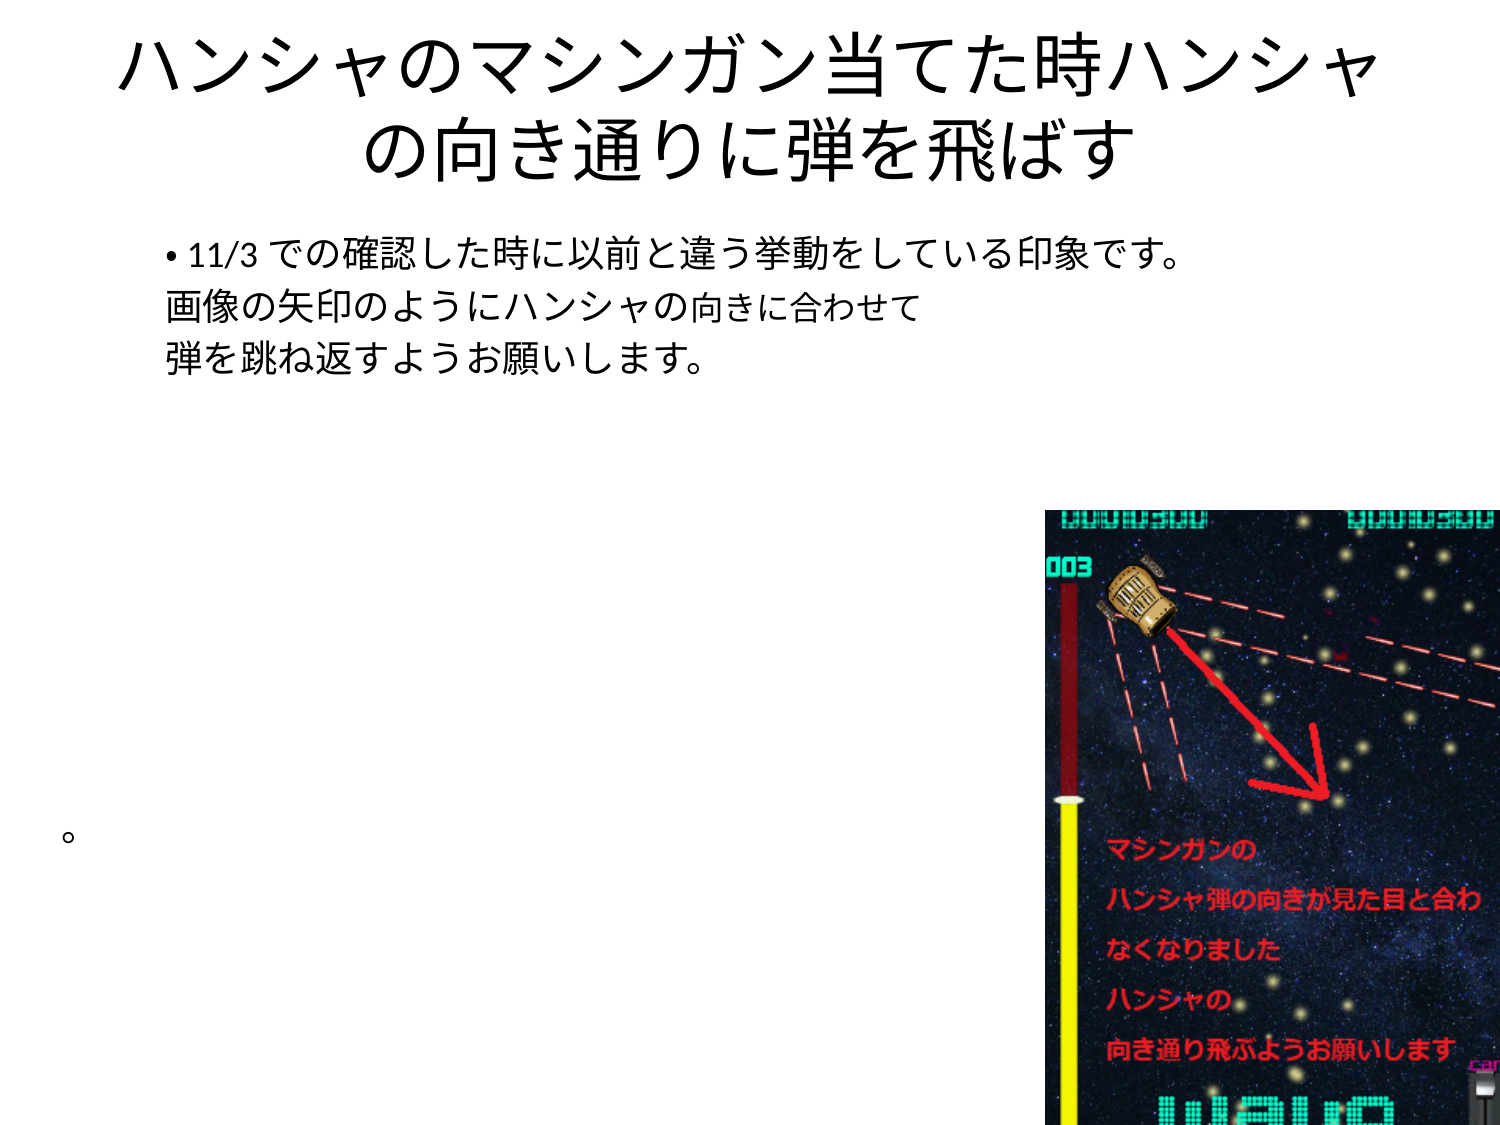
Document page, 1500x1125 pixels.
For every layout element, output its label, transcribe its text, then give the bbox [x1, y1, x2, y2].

text_box 。 [46, 796, 844, 857]
title ハンシャのマシンガン当てた時ハンシャの向き通りに弾を飛ばす [75, 11, 1425, 200]
picture [1045, 510, 1500, 1125]
list ・11/3での確認した時に以前と違う挙動をしている印象です。 画像の矢印のようにハンシャの向きに合わせて 弾を跳ね返すようお願いします。 [75, 222, 1425, 1079]
